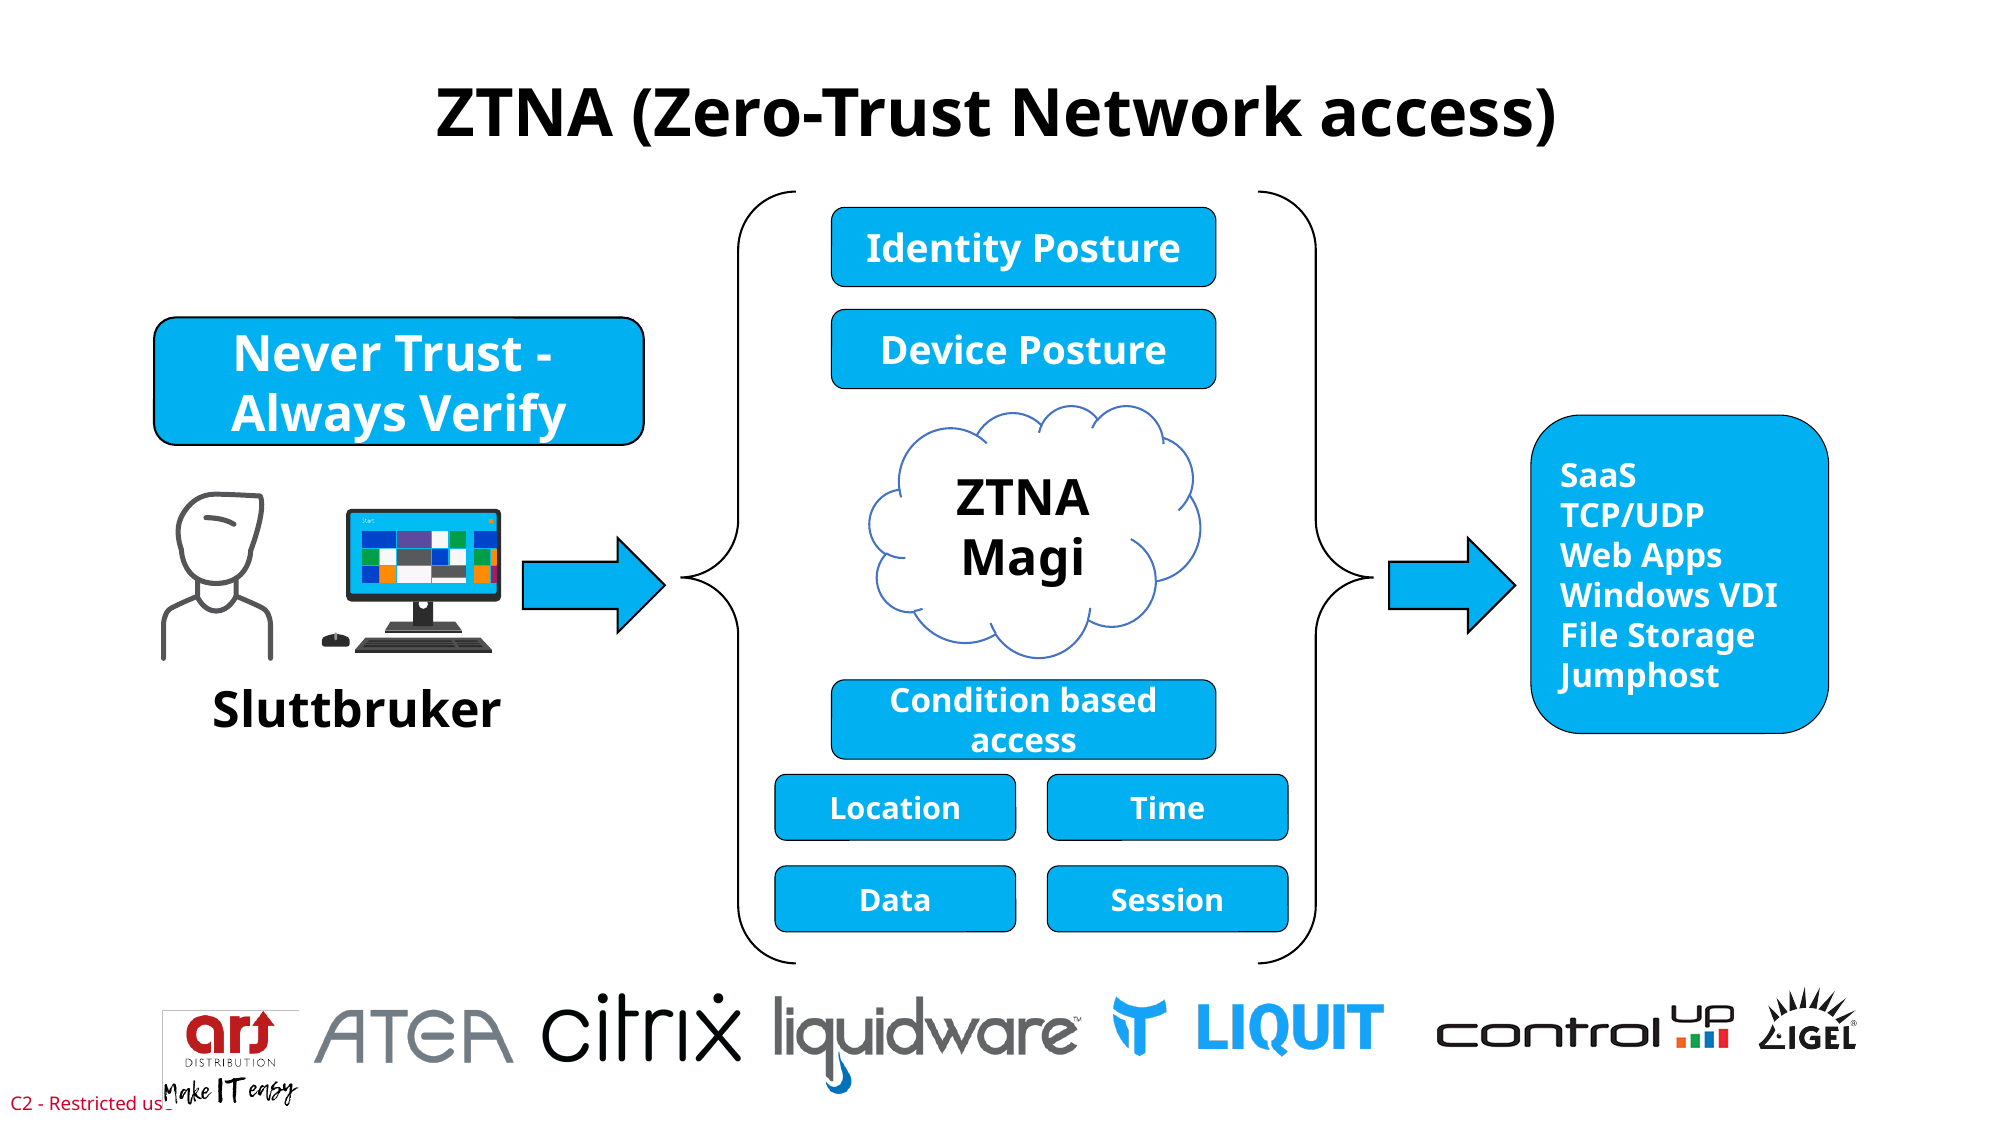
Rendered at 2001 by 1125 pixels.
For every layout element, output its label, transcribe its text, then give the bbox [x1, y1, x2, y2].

picture [318, 505, 502, 655]
picture [542, 989, 743, 1066]
picture [771, 993, 1085, 1096]
picture [1755, 980, 1860, 1066]
text_box SaaS TCP/UDP Web Apps Windows VDI File Storage Jumphost [1530, 414, 1830, 735]
text_box ZTNA (Zero-Trust Network access) [436, 0, 2000, 149]
text_box Never Trust - Always Verify [152, 316, 645, 446]
picture [1437, 963, 1734, 1107]
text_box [160, 491, 274, 661]
text_box [1388, 535, 1517, 636]
picture [114, 1009, 514, 1109]
text_box [680, 190, 1374, 965]
picture [1113, 995, 1384, 1058]
text_box [521, 535, 667, 636]
text_box Sluttbruker [145, 669, 571, 745]
